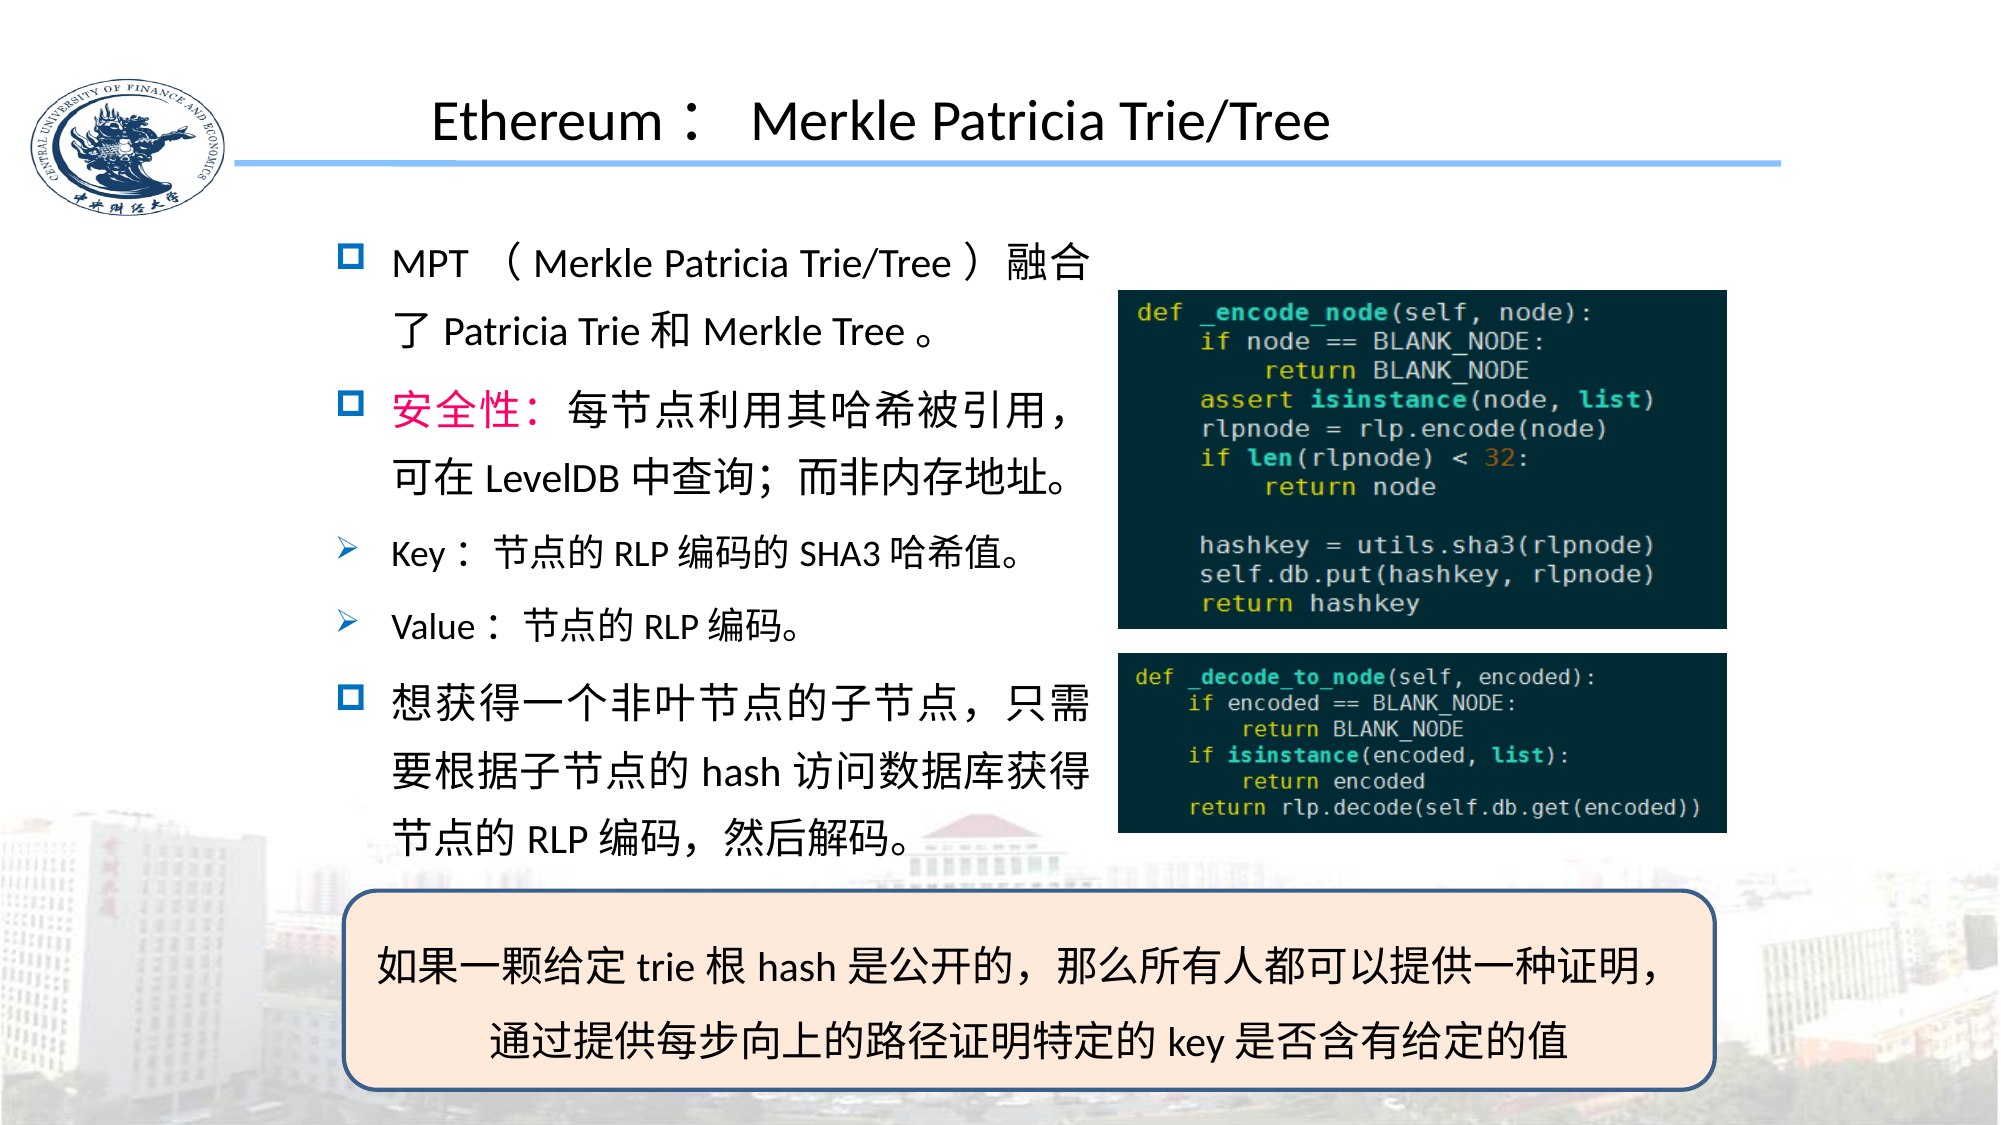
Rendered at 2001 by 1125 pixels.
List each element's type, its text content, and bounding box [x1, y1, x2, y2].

picture [1284, 803, 1292, 814]
picture [1204, 424, 1214, 436]
picture [1426, 449, 1431, 468]
picture [1575, 669, 1580, 686]
picture [1329, 449, 1339, 466]
picture [1378, 565, 1385, 585]
picture [1406, 361, 1451, 378]
picture [1437, 565, 1450, 582]
picture [1440, 803, 1452, 814]
picture [1348, 673, 1358, 684]
picture [1265, 536, 1279, 553]
picture [1374, 773, 1417, 788]
picture [1362, 669, 1384, 684]
picture [1249, 449, 1262, 466]
picture [1279, 540, 1294, 553]
picture [1453, 424, 1465, 436]
picture [1280, 303, 1294, 320]
picture [1520, 420, 1526, 439]
picture [1266, 598, 1292, 611]
picture [1438, 303, 1450, 320]
picture [1254, 775, 1278, 788]
picture [1309, 673, 1318, 684]
picture [1190, 747, 1199, 762]
picture [1493, 799, 1503, 814]
picture [1440, 747, 1464, 762]
picture [1532, 424, 1545, 436]
picture [1413, 721, 1463, 736]
picture [1313, 389, 1325, 407]
picture [1627, 569, 1641, 582]
picture [1190, 695, 1199, 710]
picture [1494, 747, 1503, 762]
text_box 如果一颗给定trie根hash是公开的，那么所有人都可以提供一种证明，通过提供每步向上的路径证明特定的key是否含有给定的值 [341, 888, 1717, 1092]
picture [1360, 395, 1371, 407]
picture [1200, 536, 1214, 553]
picture [1417, 773, 1424, 788]
picture [1215, 801, 1239, 814]
picture [1233, 308, 1245, 320]
picture [1502, 536, 1513, 553]
picture [1232, 596, 1245, 611]
picture [1230, 673, 1238, 684]
picture [1202, 332, 1214, 349]
picture [1327, 599, 1340, 611]
picture [1506, 799, 1516, 814]
picture [1232, 395, 1244, 407]
picture [1625, 799, 1668, 814]
picture [1335, 751, 1344, 762]
picture [1458, 303, 1466, 320]
picture [1342, 453, 1371, 470]
picture [1344, 389, 1357, 407]
picture [1216, 569, 1231, 582]
picture [1347, 751, 1358, 762]
picture [1248, 424, 1261, 436]
picture [1401, 673, 1409, 684]
picture [1279, 482, 1294, 495]
picture [1256, 337, 1261, 349]
picture [1361, 424, 1372, 436]
picture [1335, 673, 1344, 684]
picture [1400, 751, 1410, 762]
picture [1297, 777, 1318, 788]
picture [1299, 449, 1305, 468]
picture [0, 46, 266, 246]
picture [1310, 366, 1324, 378]
text_box Ethereum：Merkle Patricia Trie/Tree [416, 75, 1347, 160]
picture [1268, 699, 1285, 710]
picture [1360, 303, 1373, 320]
picture [1343, 599, 1354, 611]
picture [1469, 332, 1529, 349]
picture [1595, 565, 1624, 582]
picture [1256, 746, 1278, 762]
picture [1407, 536, 1419, 553]
picture [1376, 395, 1386, 407]
picture [1343, 308, 1356, 320]
picture [1378, 420, 1382, 436]
picture [1203, 747, 1212, 762]
picture [1264, 308, 1277, 320]
picture [1406, 395, 1419, 407]
picture [1243, 673, 1252, 684]
picture [1581, 390, 1593, 407]
picture [1205, 695, 1211, 710]
picture [1279, 565, 1308, 582]
picture [1647, 390, 1652, 410]
picture [1423, 395, 1434, 407]
picture [1329, 482, 1356, 495]
picture [1568, 303, 1573, 323]
picture [1309, 751, 1319, 762]
picture [1217, 332, 1229, 349]
picture [1469, 420, 1515, 436]
picture [1191, 803, 1199, 814]
picture [1249, 308, 1260, 320]
picture [1327, 395, 1339, 407]
picture [1453, 395, 1466, 407]
picture [1296, 670, 1305, 684]
picture [1473, 390, 1479, 410]
picture [1264, 332, 1310, 349]
picture [1247, 598, 1261, 611]
picture [1217, 540, 1229, 553]
picture [1390, 478, 1436, 495]
picture [1264, 420, 1310, 436]
picture [1454, 565, 1469, 582]
picture [1627, 540, 1641, 553]
picture [1242, 751, 1251, 762]
picture [1334, 799, 1370, 814]
picture [1360, 567, 1371, 582]
picture [1507, 746, 1517, 762]
picture [1283, 751, 1291, 762]
picture [1247, 395, 1263, 407]
picture [1484, 449, 1498, 466]
picture [1552, 405, 1558, 412]
picture [1307, 803, 1318, 818]
picture [1390, 669, 1395, 686]
picture [1266, 482, 1277, 495]
picture [1468, 799, 1477, 814]
picture [1469, 361, 1528, 378]
picture [1322, 751, 1331, 762]
picture [1358, 540, 1371, 553]
picture [1406, 453, 1420, 465]
picture [1533, 748, 1543, 762]
picture [1329, 366, 1356, 378]
picture [1135, 669, 1161, 684]
picture [1694, 799, 1699, 817]
picture [1406, 332, 1452, 349]
picture [1595, 536, 1624, 553]
picture [1406, 569, 1419, 582]
picture [1585, 803, 1621, 814]
picture [1417, 799, 1422, 817]
picture [1255, 669, 1279, 684]
picture [1232, 540, 1244, 553]
picture [1406, 308, 1417, 320]
picture [1327, 569, 1356, 586]
picture [1266, 366, 1294, 378]
picture [1430, 669, 1437, 684]
picture [1244, 803, 1265, 814]
picture [1374, 482, 1387, 495]
picture [1358, 594, 1371, 611]
picture [1469, 569, 1483, 582]
picture [1575, 799, 1580, 817]
picture [1391, 536, 1403, 553]
text_box MPT（Merkle Patricia Trie/Tree）融合了Patricia Trie和Merkle Tree。 安全性：每节点利用其哈希被引用，可在LevelDB中查询；而非内存地址。 Key：节点的RLP编码的SHA3哈希值。 Value：节点的RLP编码。 想获得一个非叶节点的子节点，只需要根据子节点的hash访问数据库获得节点的RLP编码，然后解码。 [320, 210, 1107, 846]
picture [1413, 747, 1437, 762]
picture [1421, 424, 1450, 436]
picture [1285, 695, 1318, 710]
picture [1453, 540, 1465, 553]
picture [1394, 303, 1401, 323]
picture [1421, 308, 1436, 320]
picture [1254, 722, 1278, 736]
picture [1232, 424, 1245, 441]
picture [1647, 536, 1652, 556]
picture [1408, 599, 1419, 615]
picture [1248, 337, 1253, 349]
picture [1202, 669, 1226, 684]
picture [1454, 455, 1468, 464]
picture [1454, 799, 1460, 814]
picture [1373, 695, 1438, 710]
picture [1264, 453, 1277, 466]
picture [1375, 594, 1390, 611]
picture [1228, 699, 1252, 710]
picture [1297, 308, 1308, 320]
picture [1422, 569, 1433, 582]
picture [1535, 540, 1546, 553]
picture [1297, 540, 1309, 557]
picture [1244, 777, 1252, 788]
picture [1266, 392, 1292, 407]
picture [1439, 395, 1449, 407]
picture [1548, 420, 1594, 436]
picture [1295, 479, 1324, 495]
picture [1374, 332, 1404, 349]
picture [1374, 751, 1397, 762]
picture [1319, 599, 1324, 611]
picture [1479, 673, 1503, 684]
picture [1548, 308, 1562, 320]
picture [1374, 799, 1412, 814]
picture [1597, 389, 1609, 407]
picture [1374, 449, 1403, 466]
picture [1390, 565, 1403, 582]
picture [1203, 598, 1231, 611]
picture [1647, 565, 1652, 585]
picture [1334, 777, 1370, 788]
picture [1519, 673, 1528, 684]
picture [1668, 799, 1675, 814]
picture [1500, 449, 1514, 466]
picture [1413, 673, 1425, 684]
picture [1528, 669, 1569, 684]
picture [1297, 725, 1318, 736]
picture [1281, 777, 1292, 788]
picture [1390, 599, 1405, 611]
picture [1328, 308, 1339, 320]
picture [1391, 392, 1403, 407]
picture [1599, 420, 1605, 439]
picture [1201, 569, 1212, 582]
picture [1281, 725, 1292, 736]
picture [1374, 361, 1404, 378]
picture [1314, 453, 1324, 465]
picture [1217, 449, 1229, 466]
picture [1364, 747, 1369, 765]
picture [1255, 699, 1264, 710]
picture [1376, 537, 1387, 553]
picture [1173, 303, 1182, 320]
picture [1281, 453, 1292, 466]
picture [1484, 390, 1529, 407]
picture [1520, 536, 1527, 556]
picture [1244, 725, 1253, 736]
picture [1295, 363, 1308, 378]
picture [1535, 569, 1546, 582]
picture [1486, 569, 1498, 586]
picture [1469, 536, 1482, 553]
picture [1218, 308, 1230, 320]
picture [1202, 449, 1214, 466]
picture [1200, 395, 1228, 407]
picture [0, 785, 2000, 1125]
picture [1311, 594, 1316, 611]
picture [1376, 308, 1387, 320]
picture [1334, 721, 1398, 736]
picture [1248, 536, 1261, 553]
picture [1628, 392, 1640, 407]
picture [1453, 695, 1503, 710]
picture [1611, 395, 1623, 407]
picture [1681, 799, 1685, 817]
picture [1506, 673, 1515, 684]
picture [1500, 308, 1513, 320]
picture [1549, 565, 1592, 586]
picture [1230, 746, 1240, 762]
picture [1422, 540, 1433, 553]
picture [1295, 799, 1301, 814]
picture [1549, 747, 1553, 765]
picture [1549, 536, 1592, 557]
picture [1201, 803, 1214, 814]
picture [1137, 303, 1168, 320]
picture [1532, 803, 1557, 818]
picture [1251, 565, 1261, 582]
picture [1559, 801, 1569, 814]
picture [1296, 748, 1305, 762]
picture [1516, 303, 1545, 320]
picture [1233, 565, 1245, 582]
picture [1427, 803, 1436, 814]
picture [1519, 751, 1528, 762]
picture [1390, 424, 1403, 441]
picture [1485, 540, 1498, 553]
picture [1221, 420, 1225, 436]
picture [1532, 395, 1546, 407]
